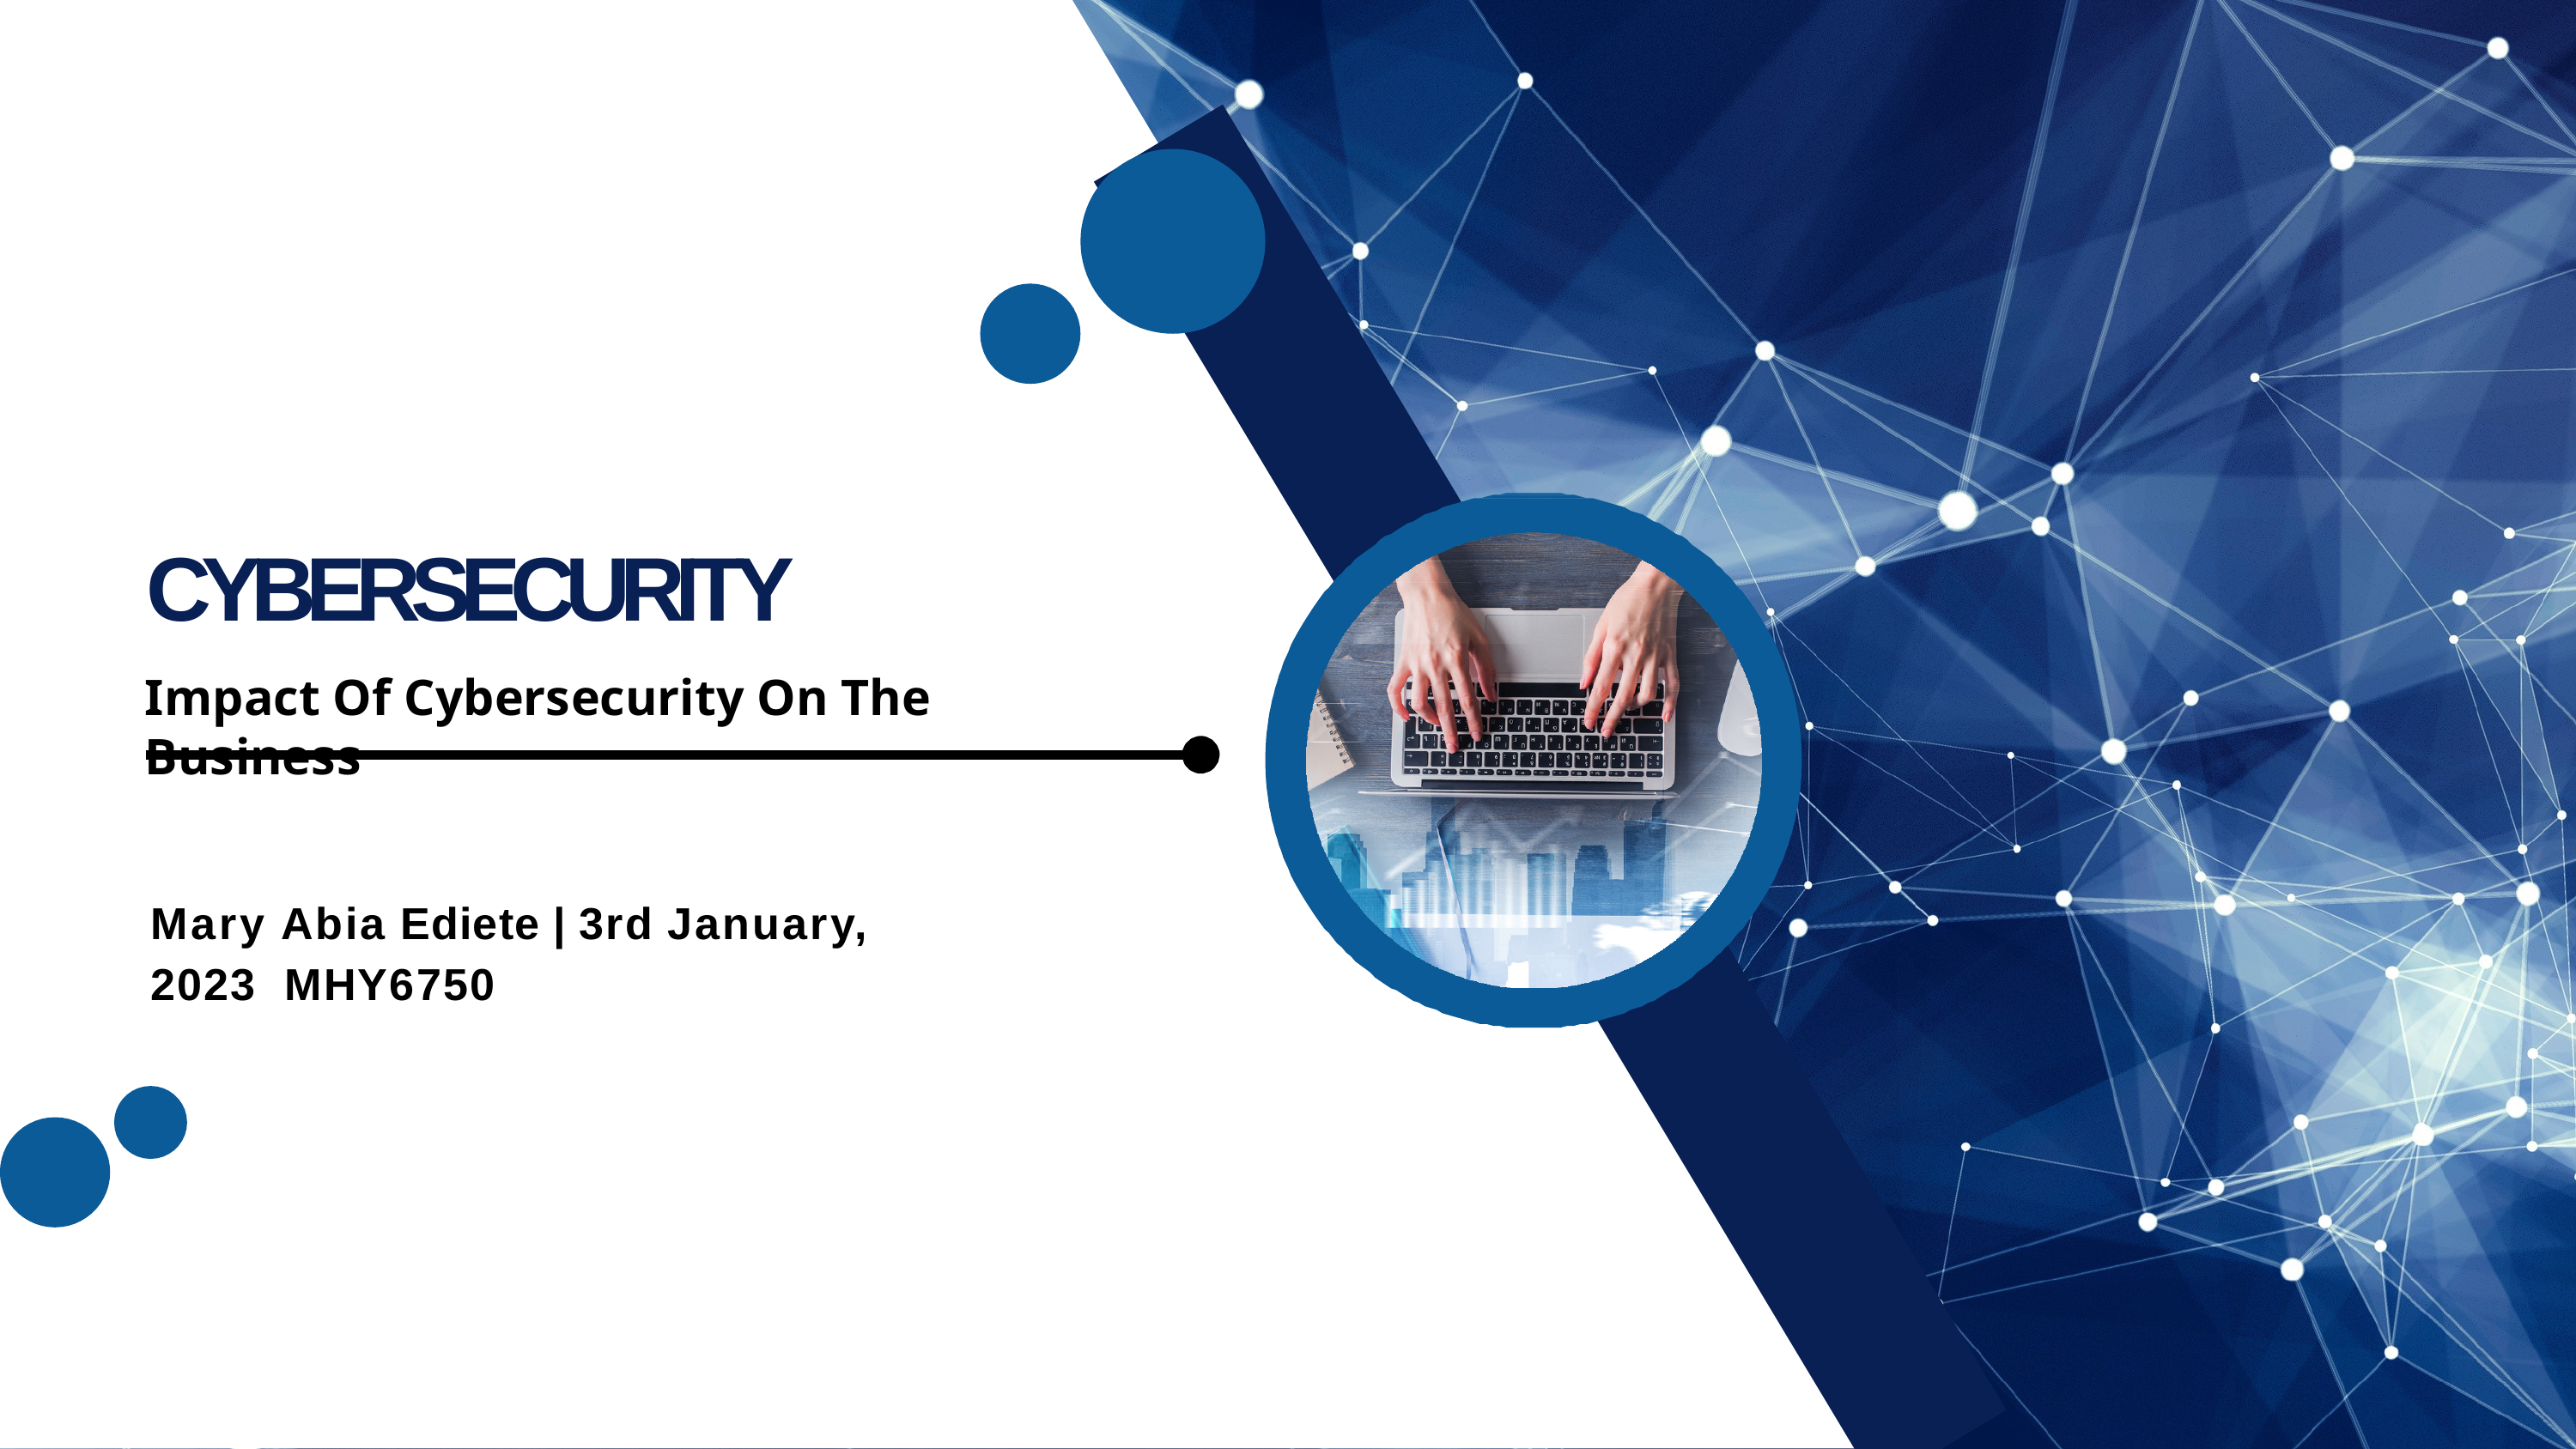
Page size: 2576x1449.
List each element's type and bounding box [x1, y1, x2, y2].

text_box [0, 0, 2576, 1449]
